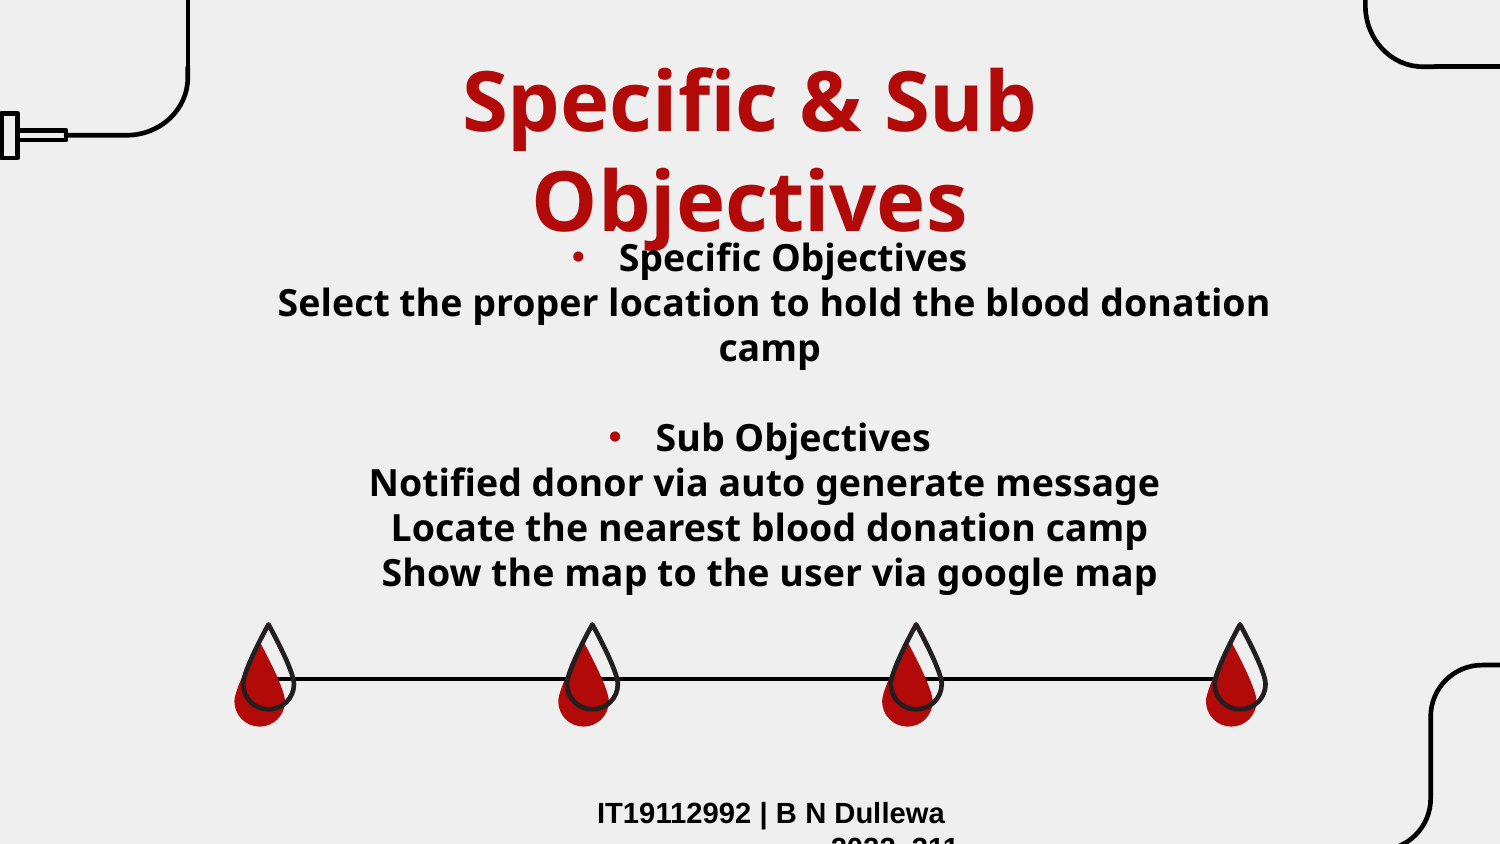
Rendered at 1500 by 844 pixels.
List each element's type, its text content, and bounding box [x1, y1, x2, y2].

title Specific & Sub Objectives [271, 101, 1229, 196]
subtitle [461, 575, 717, 622]
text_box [234, 624, 1266, 727]
title Specific Objectives Select the proper location to hold the blood donation camp Sub Objectives Notified donor via auto generate message Locate the nearest blood donation camp Show the map to the user via google map [259, 218, 1291, 575]
text_box IT19112992 | B N Dullewa 2022_311 [515, 787, 1275, 844]
